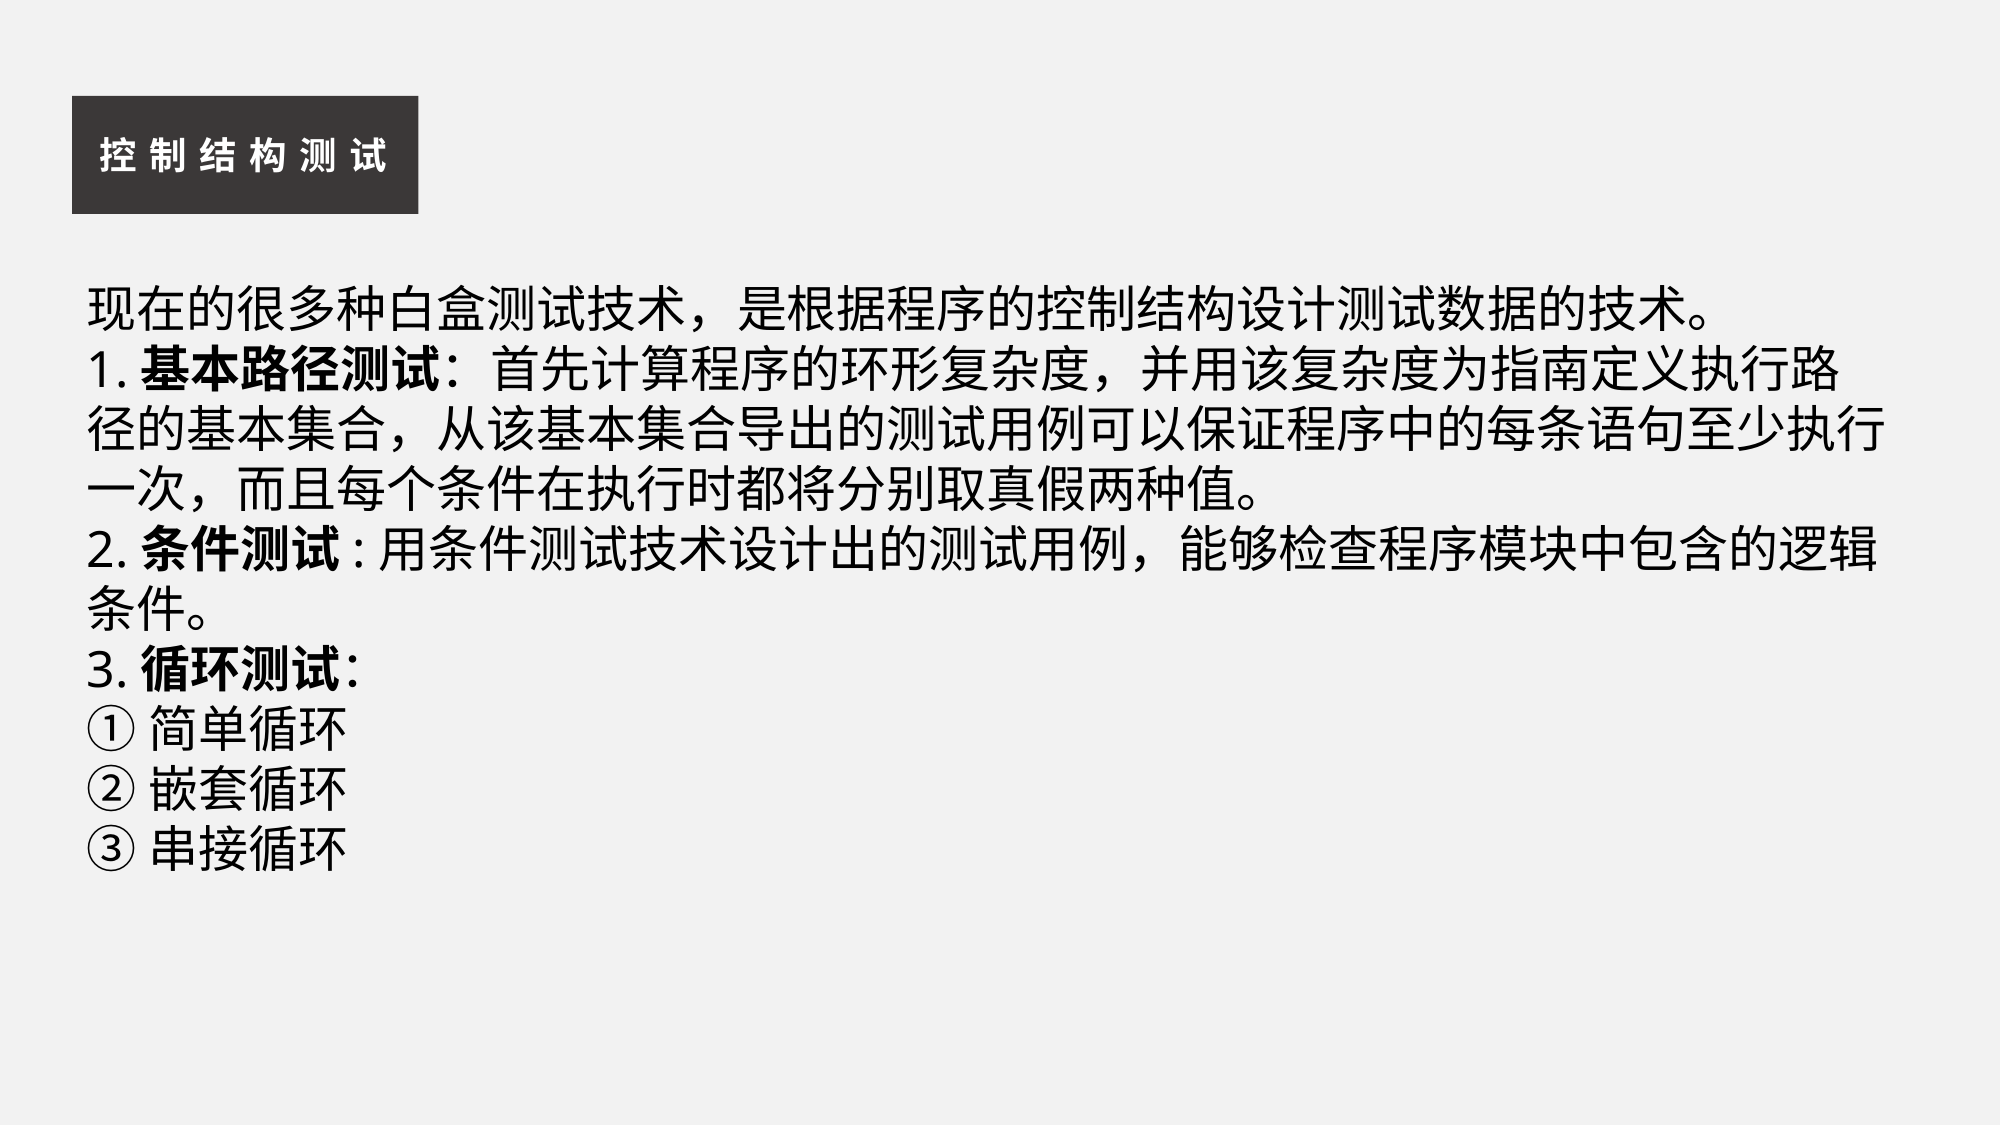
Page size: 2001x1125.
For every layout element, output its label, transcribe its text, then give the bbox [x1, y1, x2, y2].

text_box 控制结构测试 [85, 124, 433, 185]
text_box [71, 95, 419, 215]
text_box 现在的很多种白盒测试技术，是根据程序的控制结构设计测试数据的技术。 1.基本路径测试：首先计算程序的环形复杂度，并用该复杂度为指南定义执行路径的基本集合，从该基本集合导出的测试用例可以保证程序中的每条语句至少执行一次，而且每个条件在执行时都将分别取真假两种值。 2.条件测试:用条件测试技术设计出的测试用例，能够检查程序模块中包含的逻辑条件。 3.循环测试： ①简单循环 ②嵌套循环 ③串接循环 [72, 269, 1906, 885]
